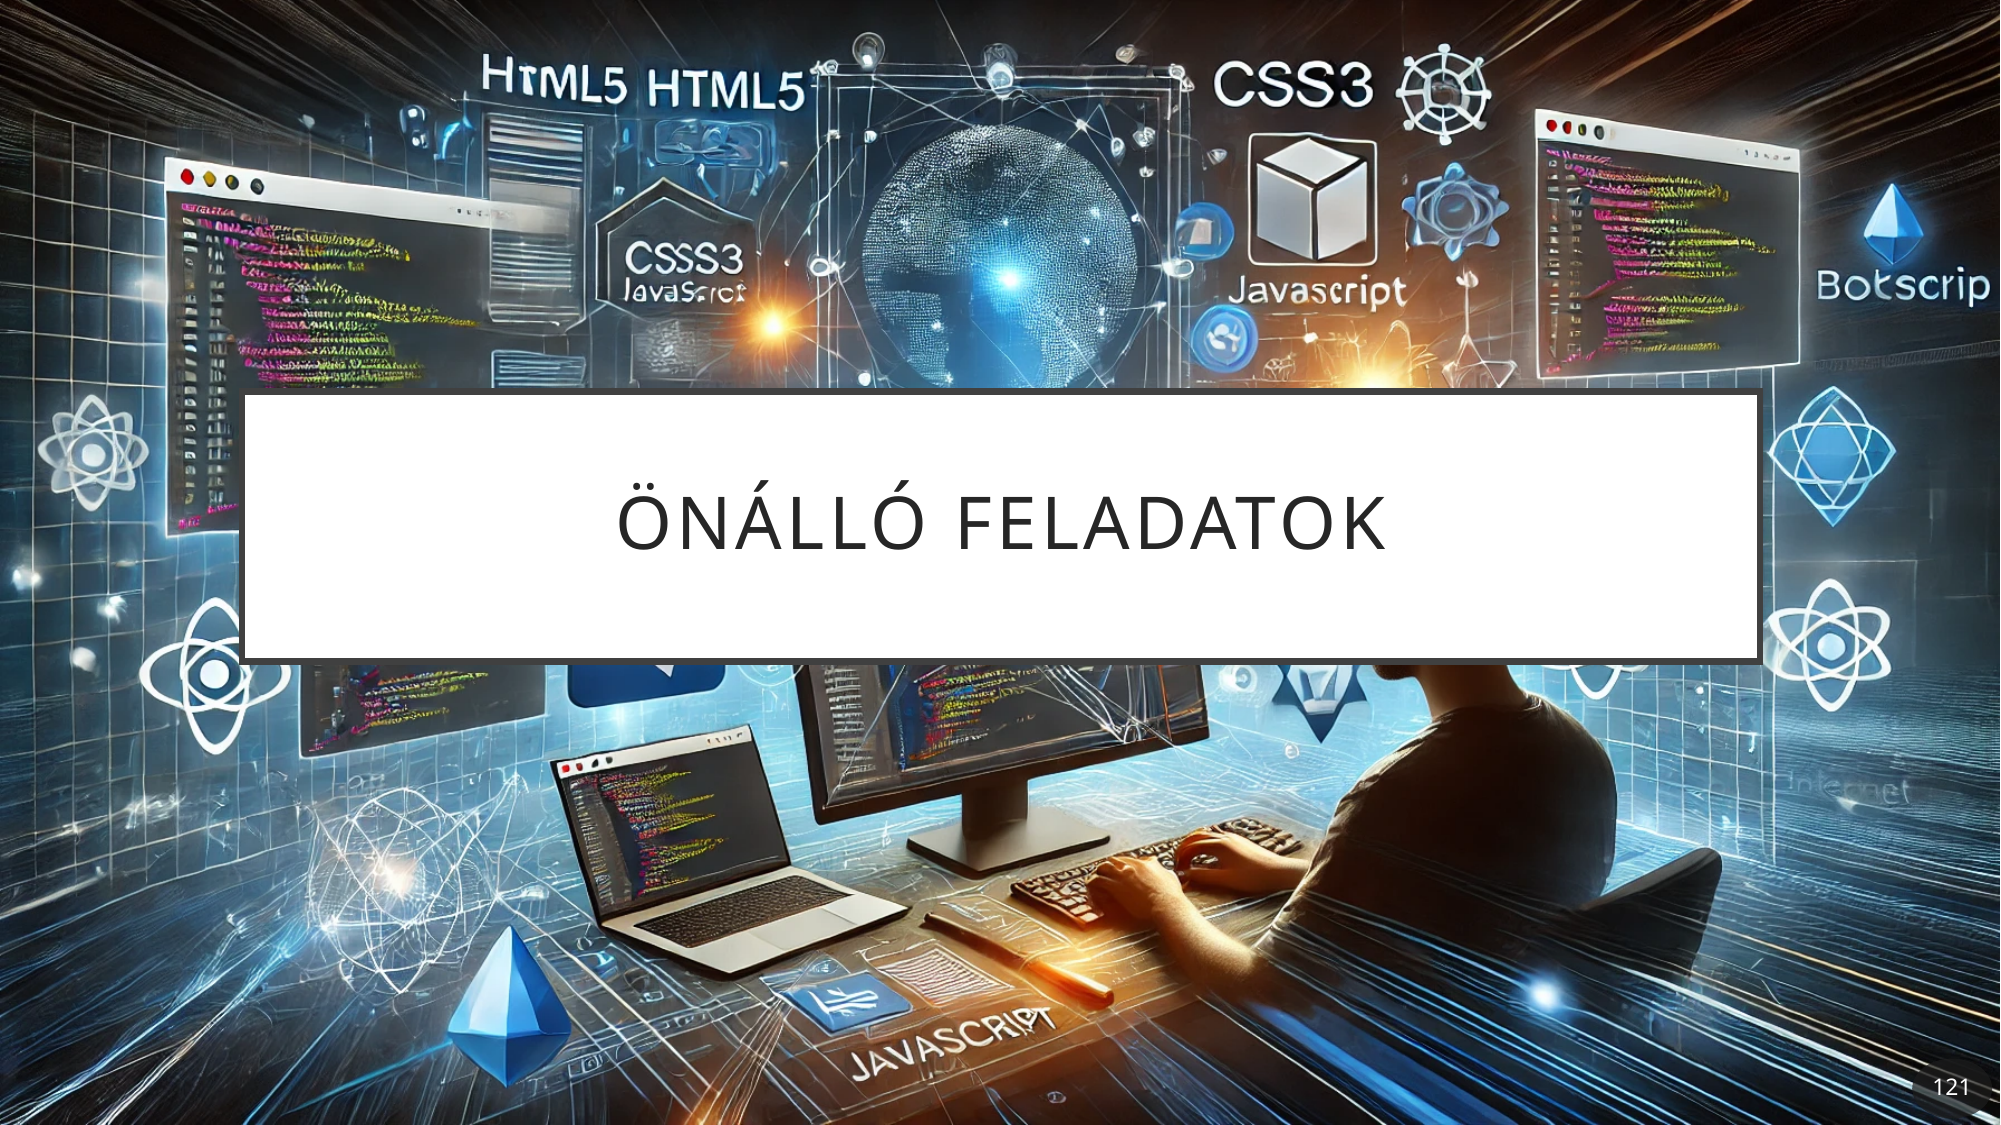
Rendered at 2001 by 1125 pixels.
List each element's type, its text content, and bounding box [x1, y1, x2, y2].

slide_number 121 [1912, 1058, 1993, 1119]
title Önálló feladatok [239, 388, 1763, 665]
picture [0, 0, 2000, 1125]
